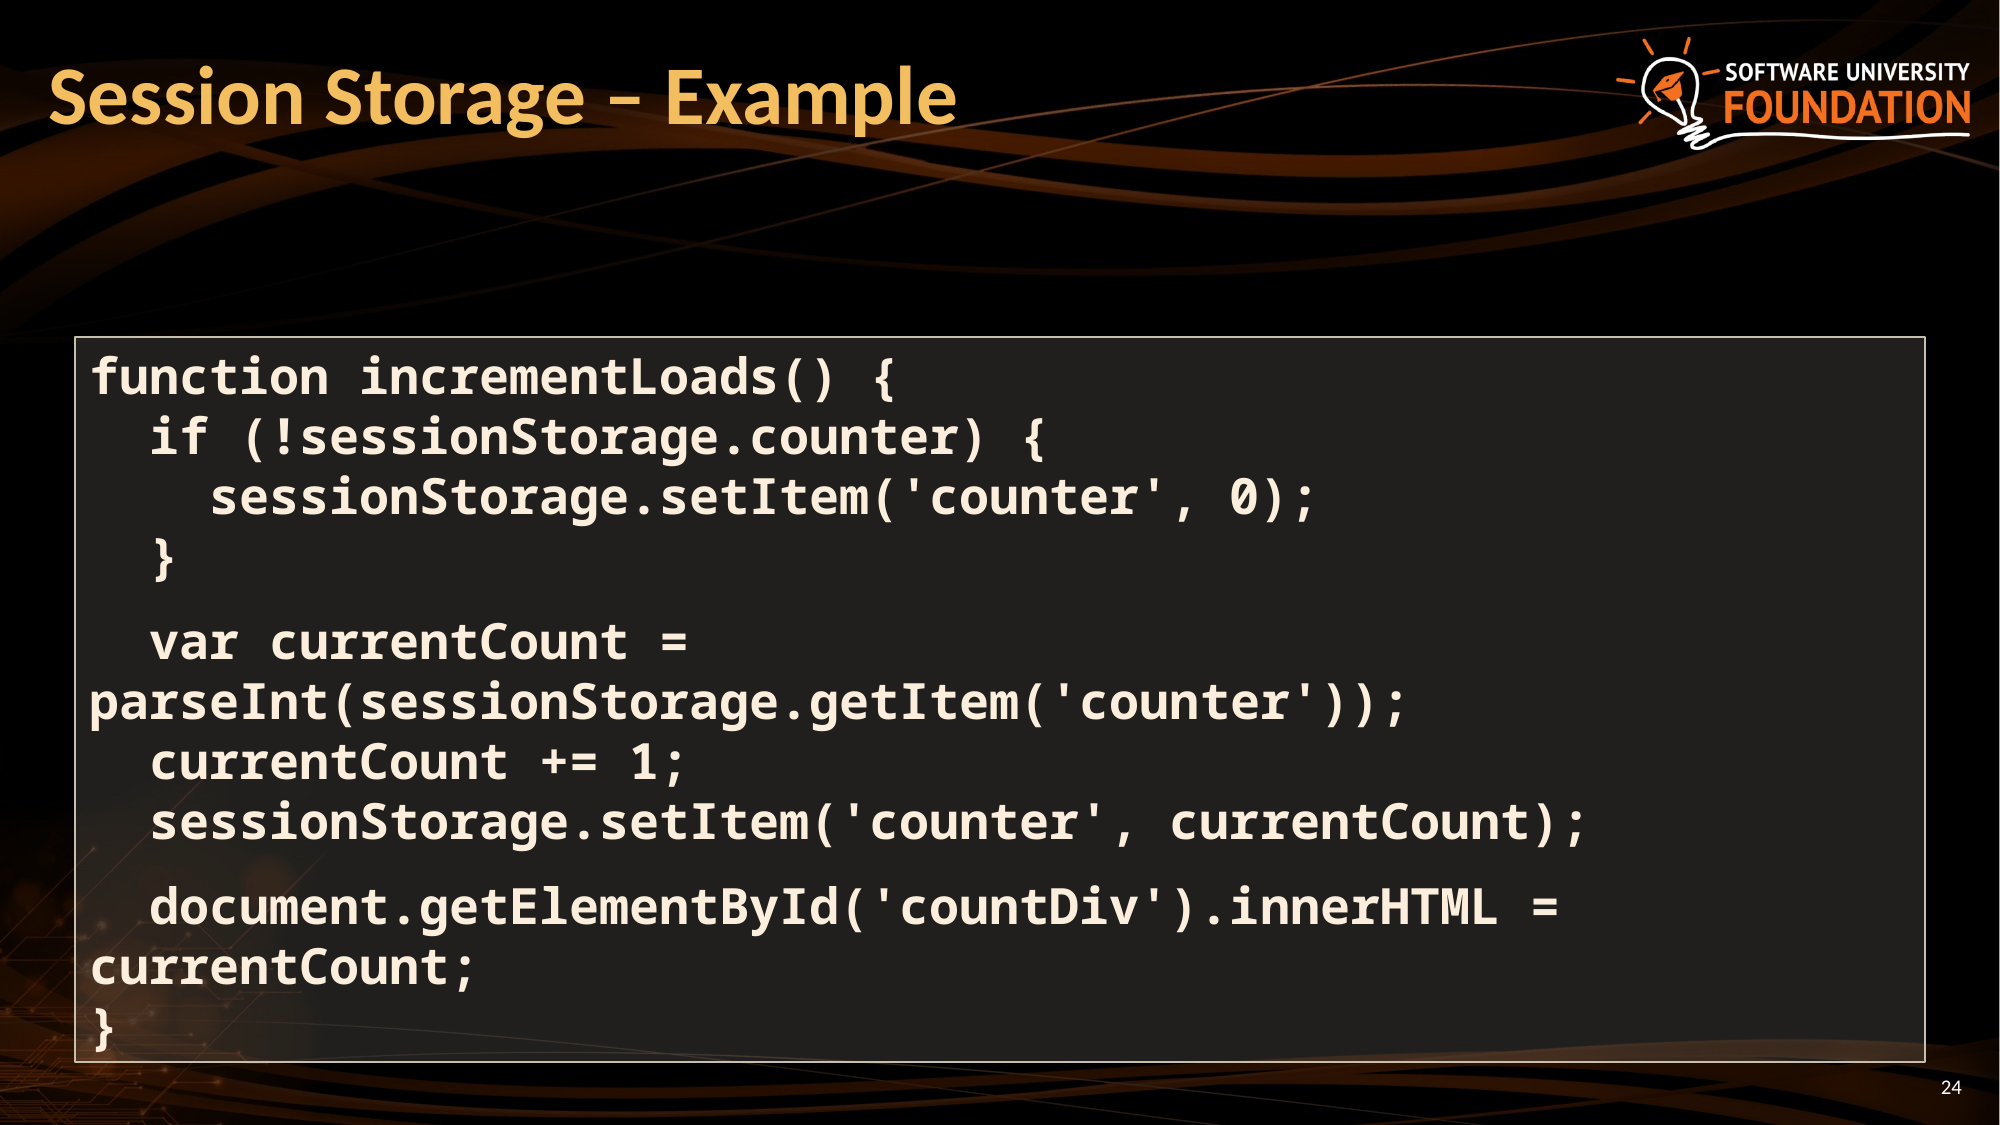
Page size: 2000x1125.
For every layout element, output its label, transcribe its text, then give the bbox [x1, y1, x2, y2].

slide_number 24 [1897, 1070, 1968, 1103]
picture [0, 0, 2000, 1125]
title Session Storage – Example [30, 6, 1602, 189]
text_box function incrementLoads() { if (!sessionStorage.counter) { sessionStorage.setItem('counter', 0); } var currentCount = parseInt(sessionStorage.getItem('counter')); currentCount += 1; sessionStorage.setItem('counter', currentCount); document.getElementById('countDiv').innerHTML = currentCount; } [74, 337, 1926, 1063]
